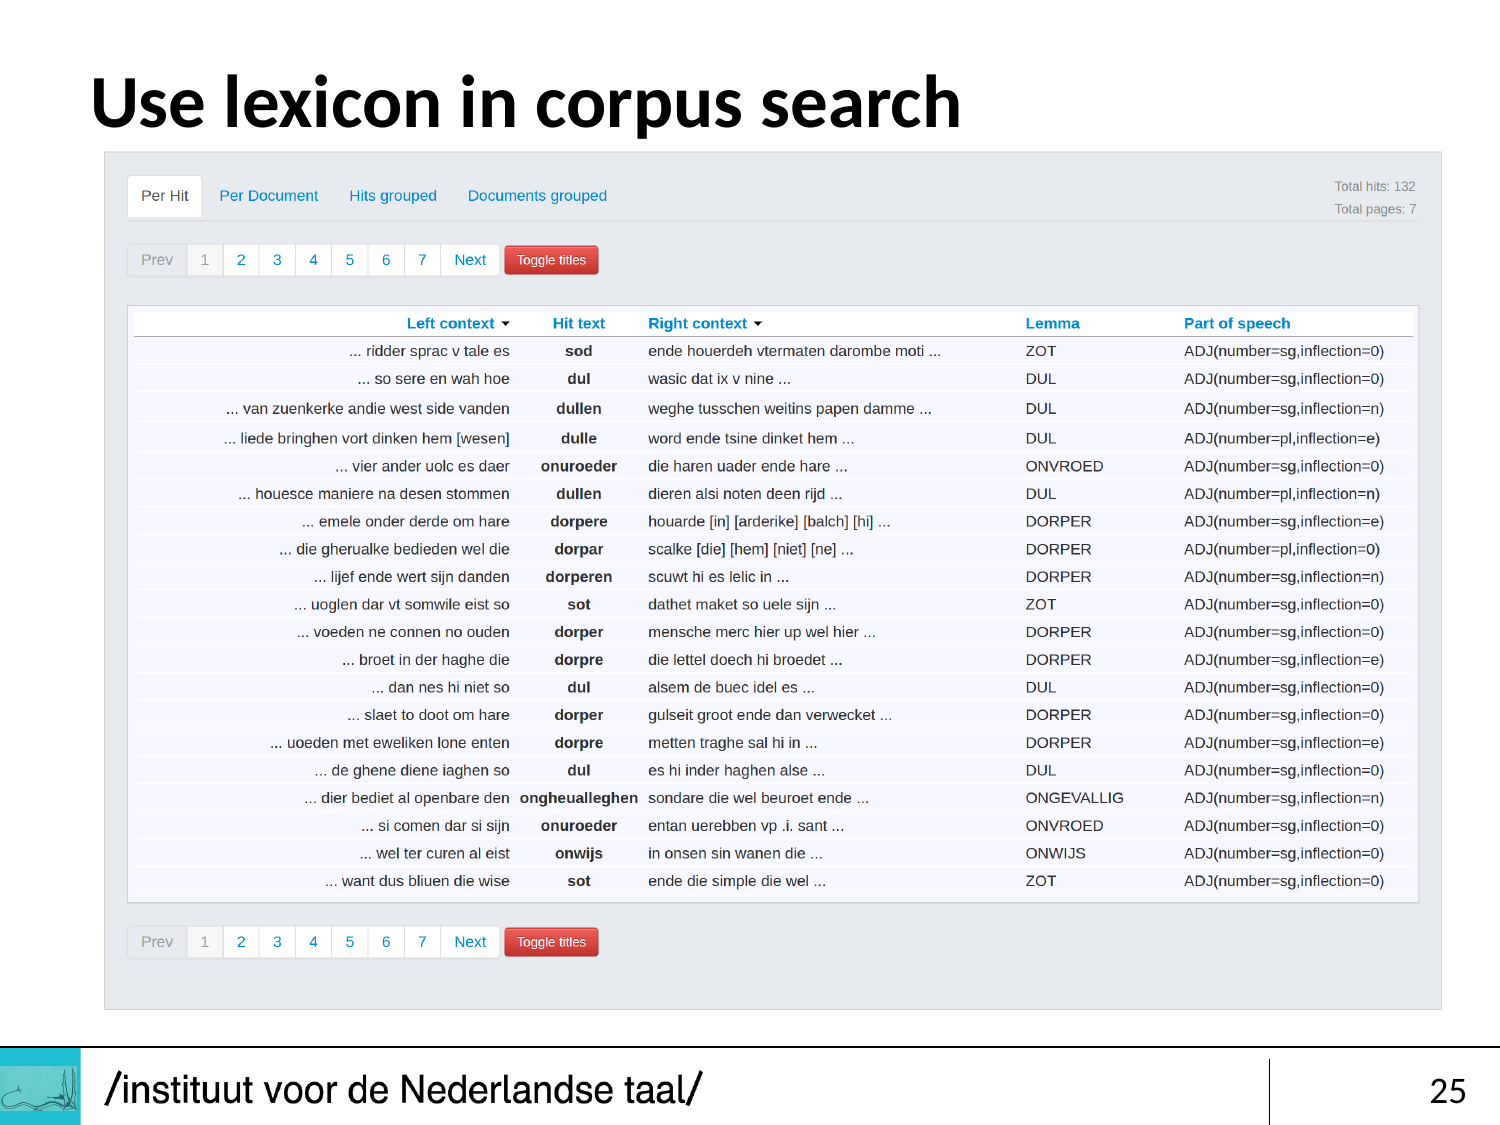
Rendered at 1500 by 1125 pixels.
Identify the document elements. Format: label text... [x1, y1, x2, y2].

title Use lexicon in corpus search [75, 45, 1425, 233]
picture [102, 148, 1442, 1012]
picture [104, 1070, 703, 1106]
slide_number ‹#› [1293, 1058, 1483, 1119]
picture [0, 1066, 77, 1111]
